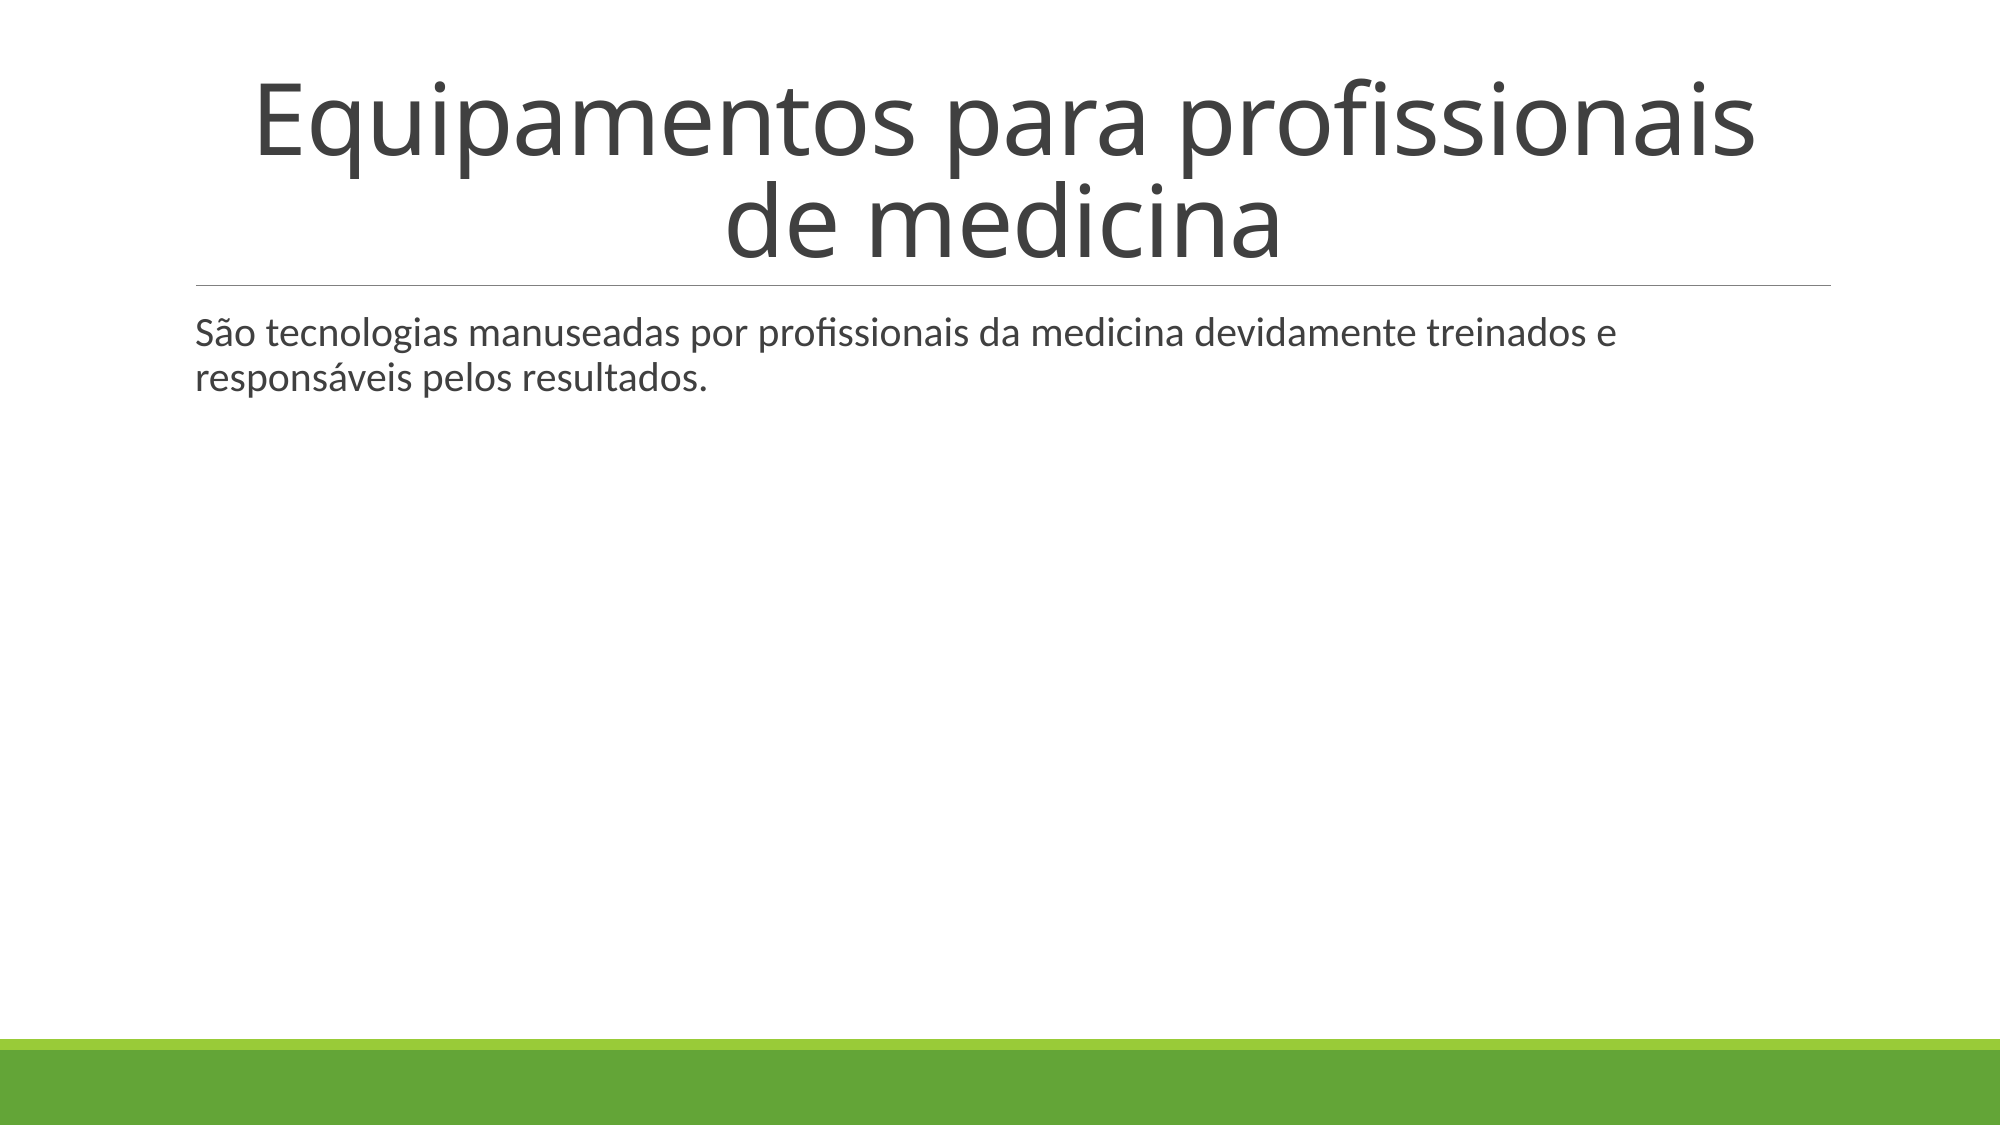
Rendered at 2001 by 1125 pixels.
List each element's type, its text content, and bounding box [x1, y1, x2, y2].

title Equipamentos para profissionais de medicina [180, 47, 1830, 285]
list São tecnologias manuseadas por profissionais da medicina devidamente treinados e responsáveis pelos resultados. [180, 302, 1830, 963]
